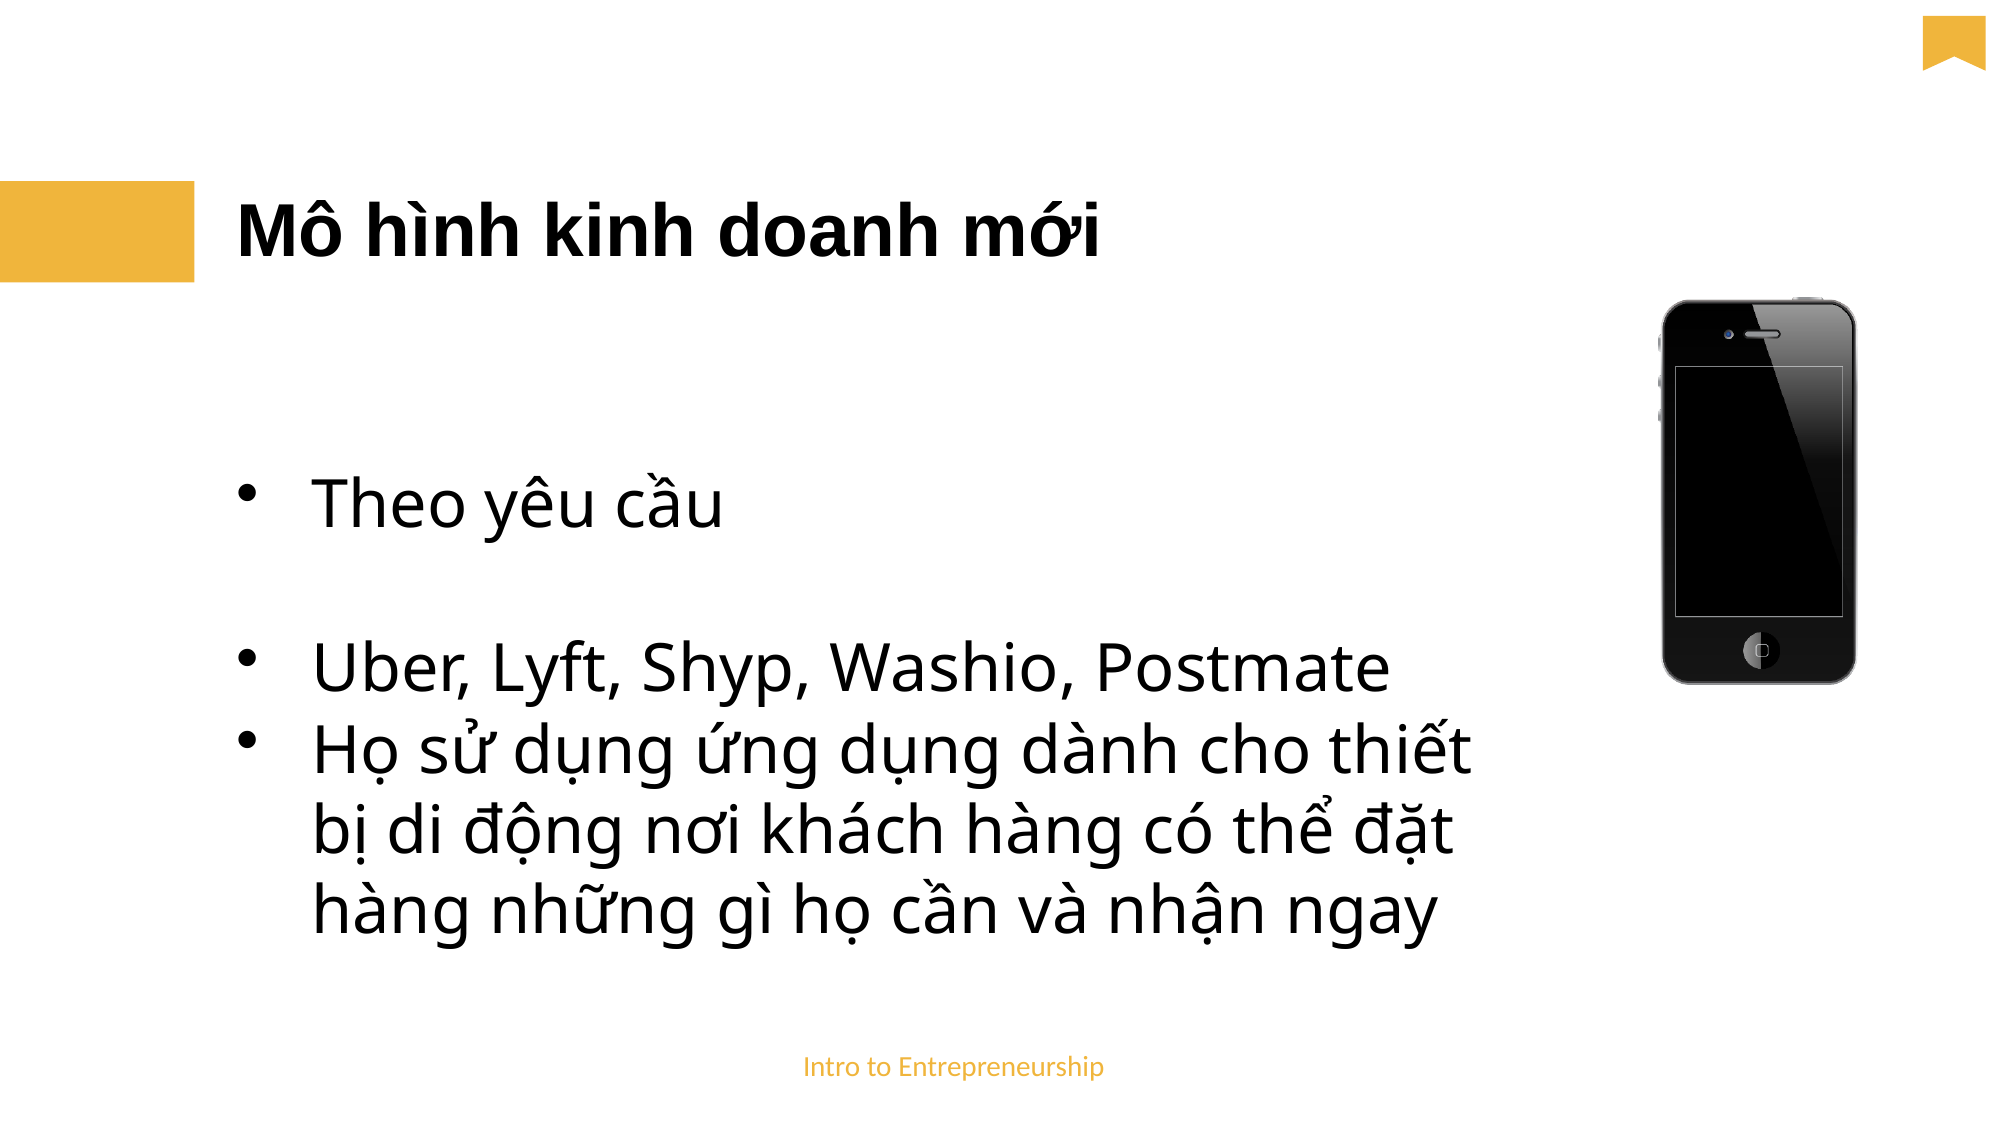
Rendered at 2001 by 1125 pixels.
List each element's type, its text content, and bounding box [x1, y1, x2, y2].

text_box [0, 181, 195, 283]
text_box [1922, 15, 1986, 71]
text_box Theo yêu cầu Uber, Lyft, Shyp, Washio, Postmate Họ sử dụng ứng dụng dành cho thiết bị di động nơi khách hàng có thể đặt hàng những gì họ cần và nhận ngay [234, 458, 1520, 948]
text_box Intro to Entrepreneurship [788, 1039, 1789, 1090]
title Mô hình kinh doanh mới [234, 136, 1507, 327]
picture [1657, 297, 1858, 685]
